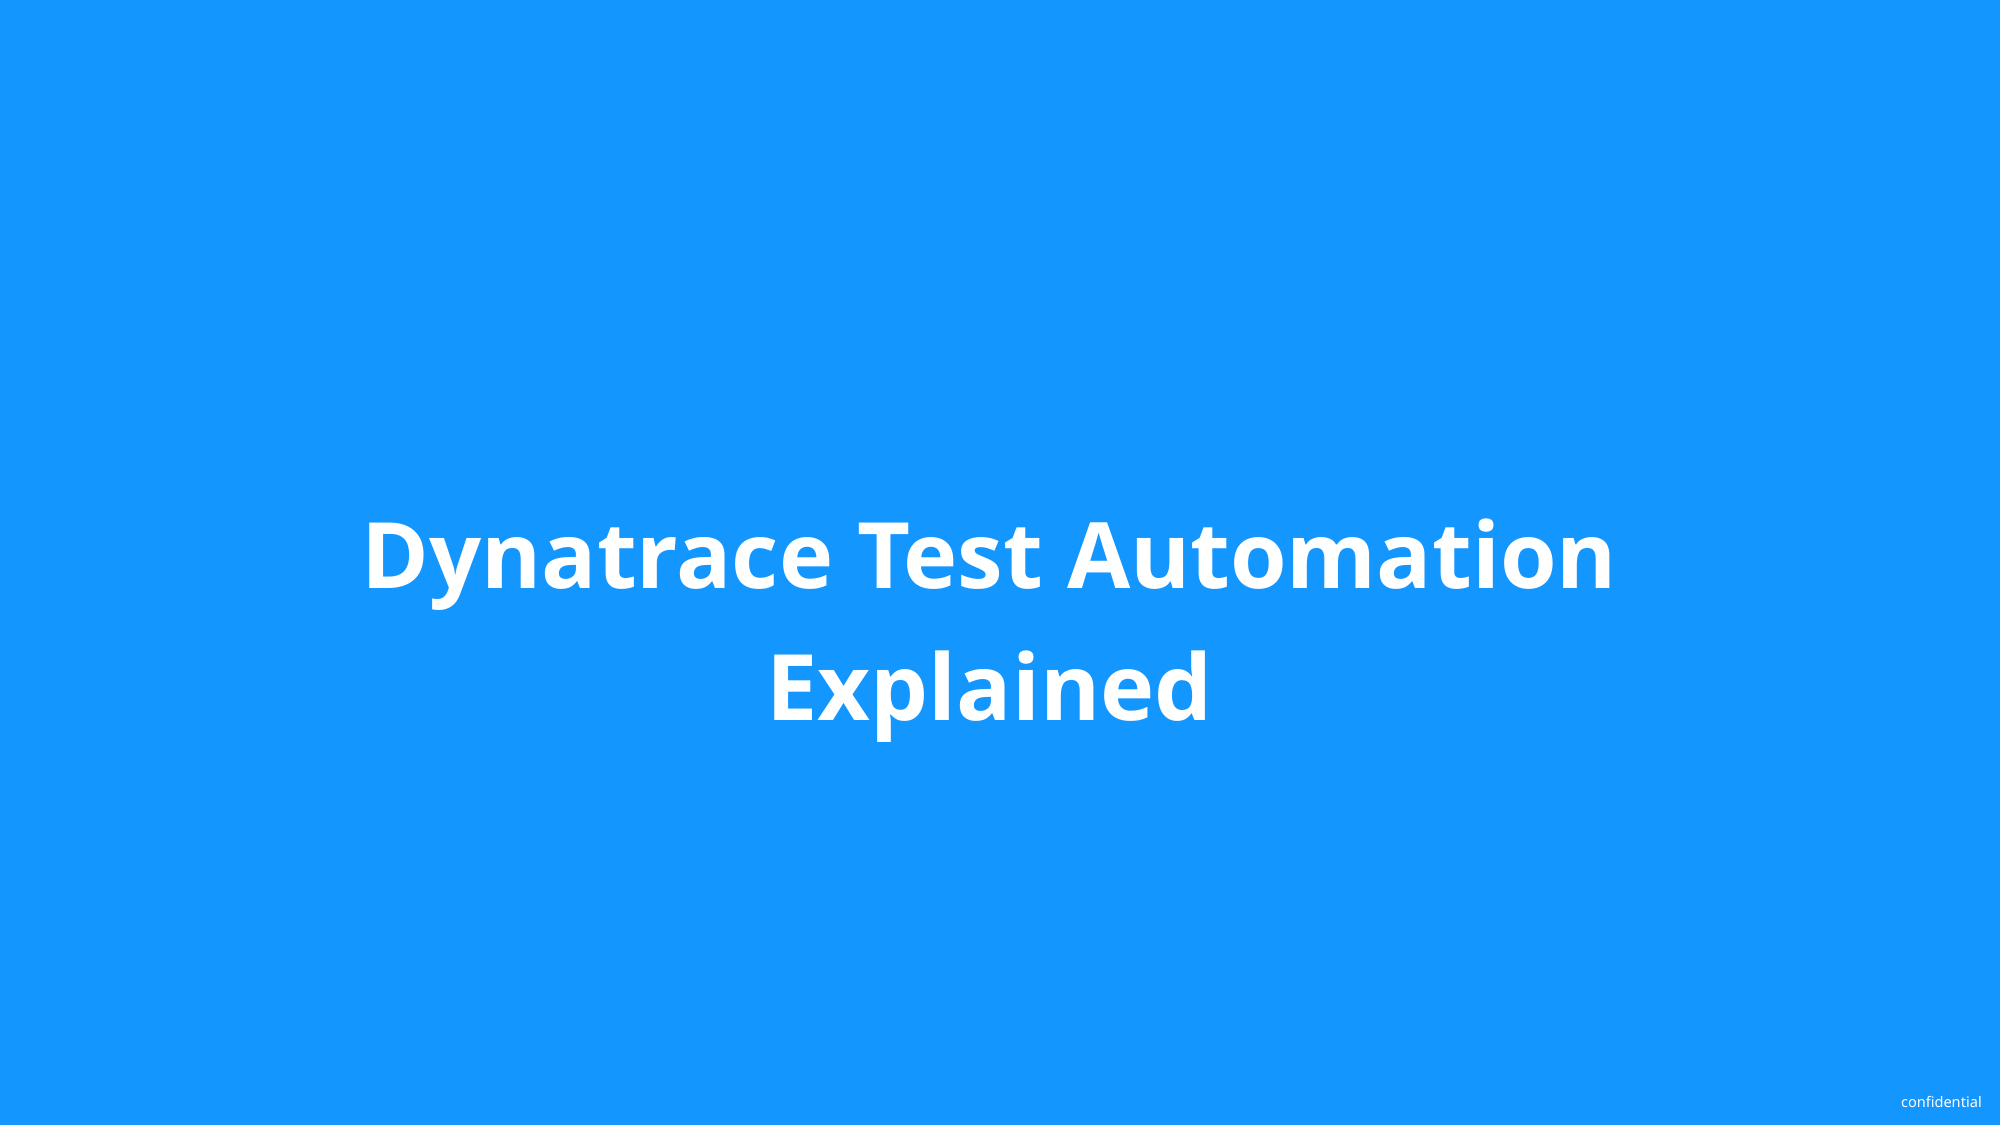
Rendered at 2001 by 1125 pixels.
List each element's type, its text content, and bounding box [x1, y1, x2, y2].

title Dynatrace Test Automation Explained [167, 474, 1812, 651]
